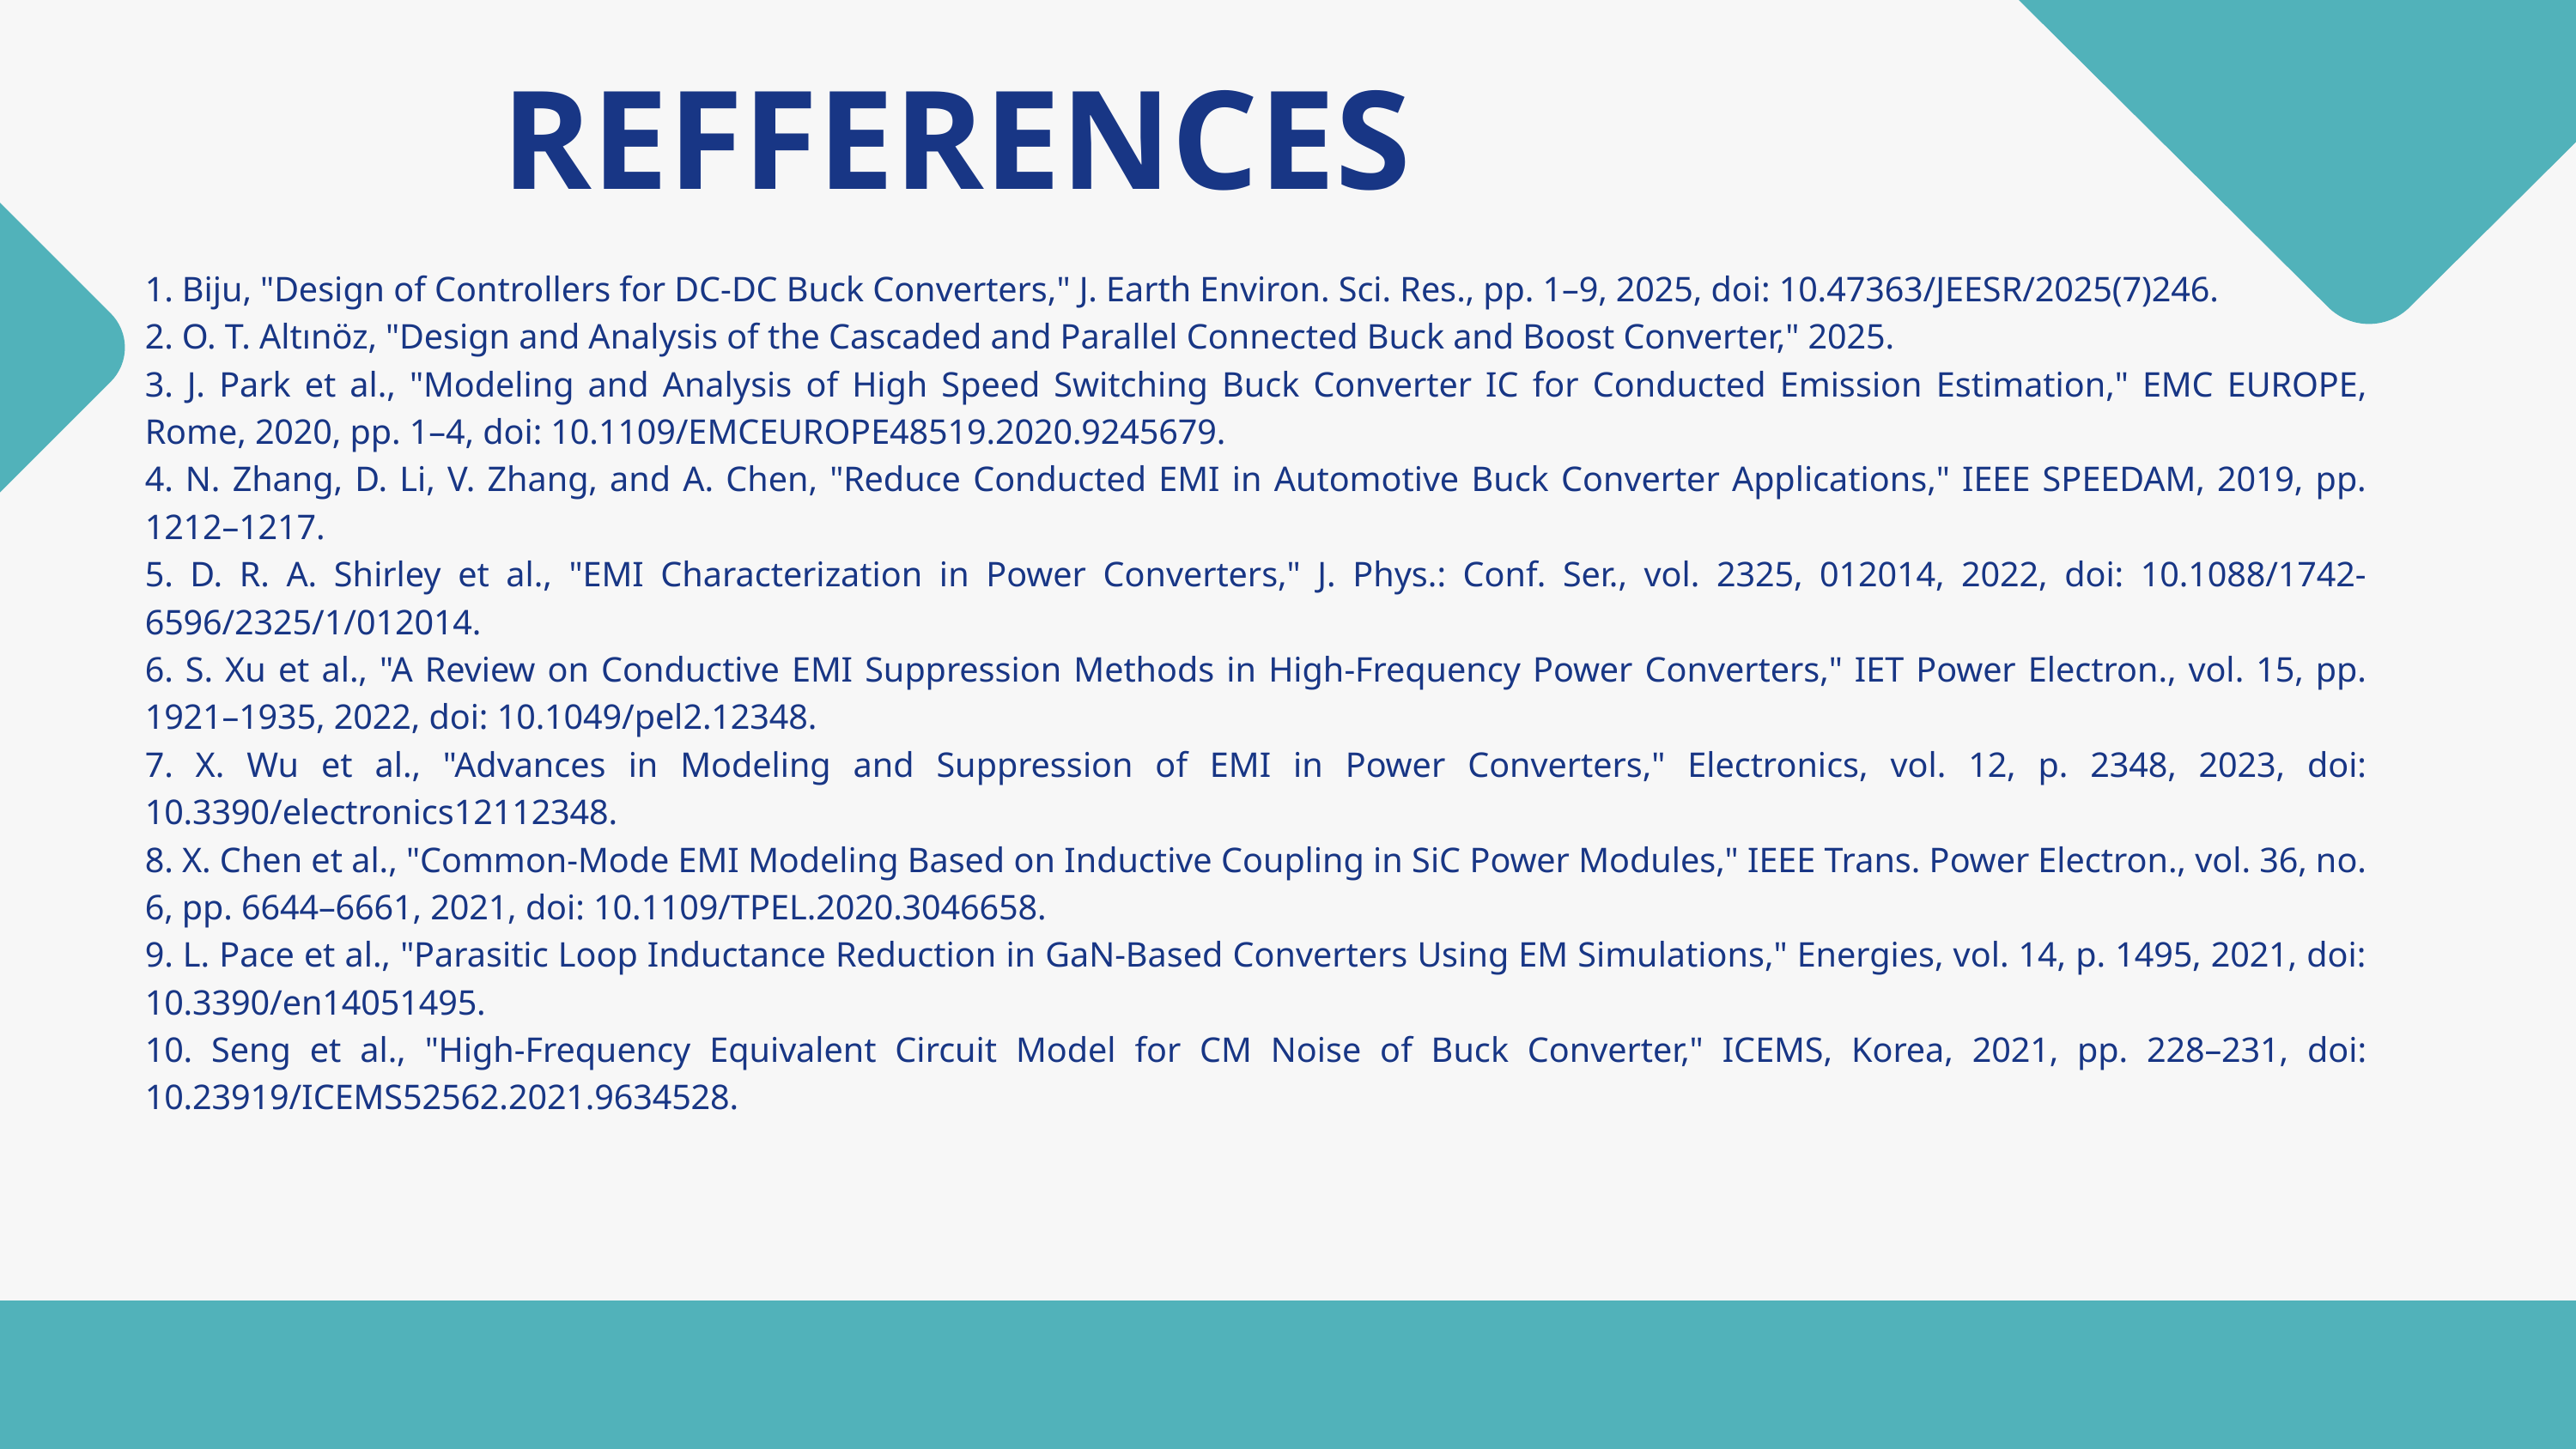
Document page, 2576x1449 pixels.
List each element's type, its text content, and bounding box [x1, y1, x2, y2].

text_box 1. Biju, "Design of Controllers for DC-DC Buck Converters," J. Earth Environ. Sci. Res., pp. 1–9, 2025, doi: 10.47363/JEESR/2025(7)246. 2. O. T. Altınöz, "Design and Analysis of the Cascaded and Parallel Connected Buck and Boost Converter," 2025. 3. J. Park et al., "Modeling and Analysis of High Speed Switching Buck Converter IC for Conducted Emission Estimation," EMC EUROPE, Rome, 2020, pp. 1–4, doi: 10.1109/EMCEUROPE48519.2020.9245679. 4. N. Zhang, D. Li, V. Zhang, and A. Chen, "Reduce Conducted EMI in Automotive Buck Converter Applications," IEEE SPEEDAM, 2019, pp. 1212–1217. 5. D. R. A. Shirley et al., "EMI Characterization in Power Converters," J. Phys.: Conf. Ser., vol. 2325, 012014, 2022, doi: 10.1088/1742-6596/2325/1/012014. 6. S. Xu et al., "A Review on Conductive EMI Suppression Methods in High-Frequency Power Converters," IET Power Electron., vol. 15, pp. 1921–1935, 2022, doi: 10.1049/pel2.12348. 7. X. Wu et al., "Advances in Modeling and Suppression of EMI in Power Converters," Electronics, vol. 12, p. 2348, 2023, doi: 10.3390/electronics12112348. 8. X. Chen et al., "Common-Mode EMI Modeling Based on Inductive Coupling in SiC Power Modules," IEEE Trans. Power Electron., vol. 36, no. 6, pp. 6644–6661, 2021, doi: 10.1109/TPEL.2020.3046658. 9. L. Pace et al., "Parasitic Loop Inductance Reduction in GaN-Based Converters Using EM Simulations," Energies, vol. 14, p. 1495, 2021, doi: 10.3390/en14051495. 10. Seng et al., "High-Frequency Equivalent Circuit Model for CM Noise of Buck Converter," ICEMS, Korea, 2021, pp. 228–231, doi: 10.23919/ICEMS52562.2021.9634528. [144, 260, 2369, 1212]
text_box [0, 1300, 2576, 1449]
text_box REFFERENCES [149, 94, 1039, 217]
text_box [1045, 0, 2576, 349]
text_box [0, 82, 145, 614]
